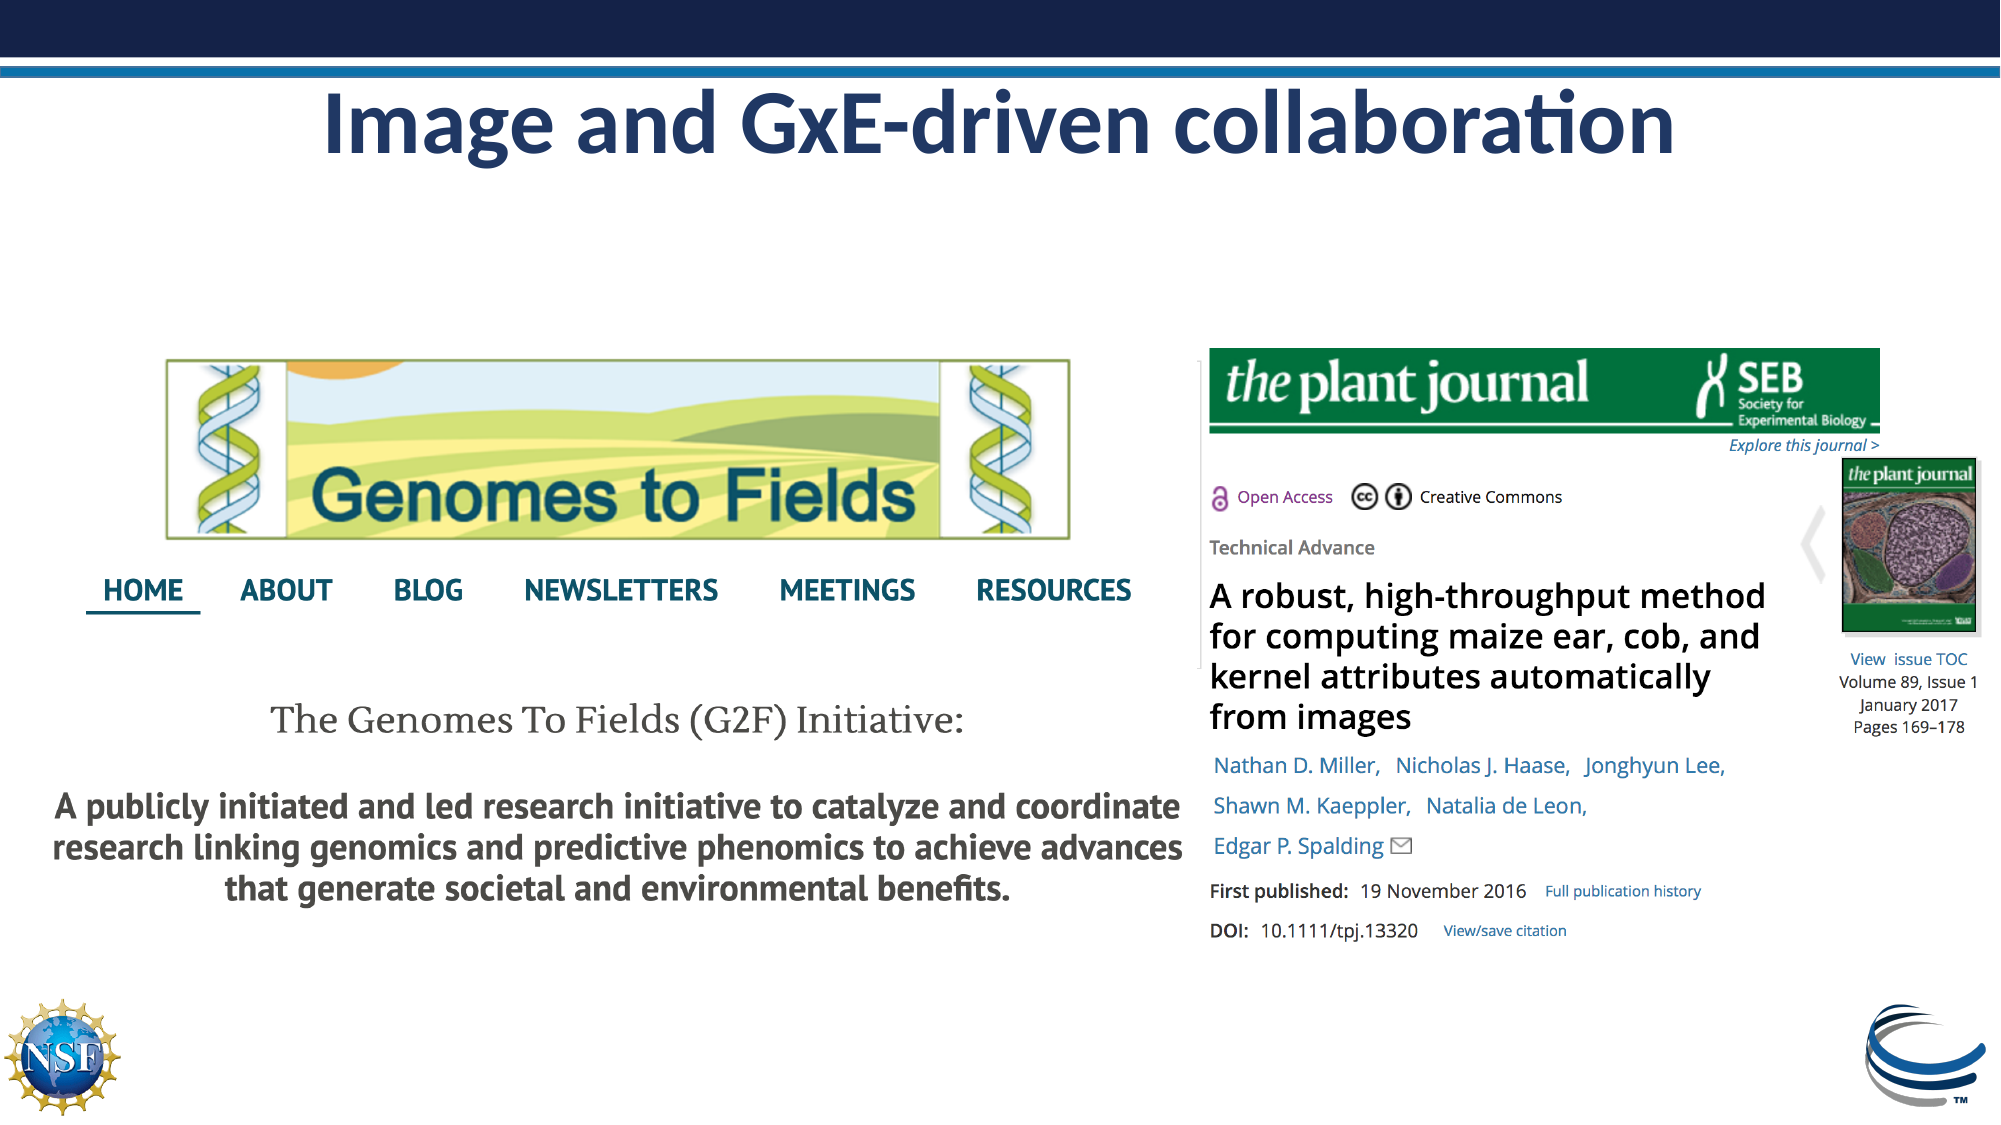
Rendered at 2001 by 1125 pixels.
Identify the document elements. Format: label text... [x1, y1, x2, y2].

picture [1838, 976, 2001, 1125]
picture [1197, 334, 2000, 954]
picture [41, 352, 1189, 936]
text_box Image and GxE-driven collaboration [0, 67, 2000, 211]
picture [2, 996, 122, 1117]
